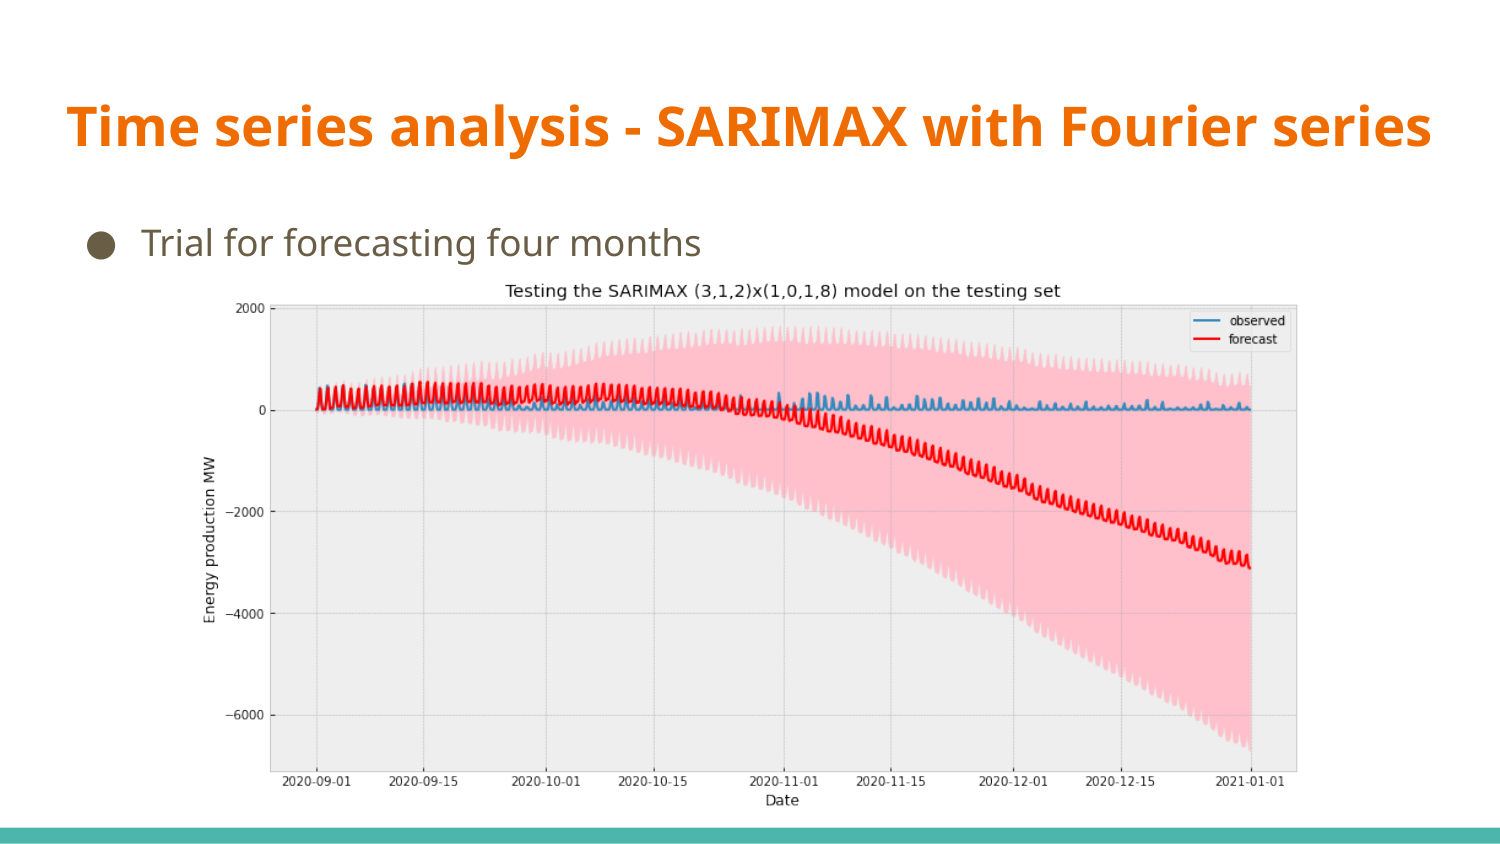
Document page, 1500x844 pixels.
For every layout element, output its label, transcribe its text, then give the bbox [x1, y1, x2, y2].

list Trial for forecasting four months [51, 203, 1449, 746]
title Time series analysis - SARIMAX with Fourier series [51, 72, 1449, 189]
picture [195, 275, 1305, 818]
